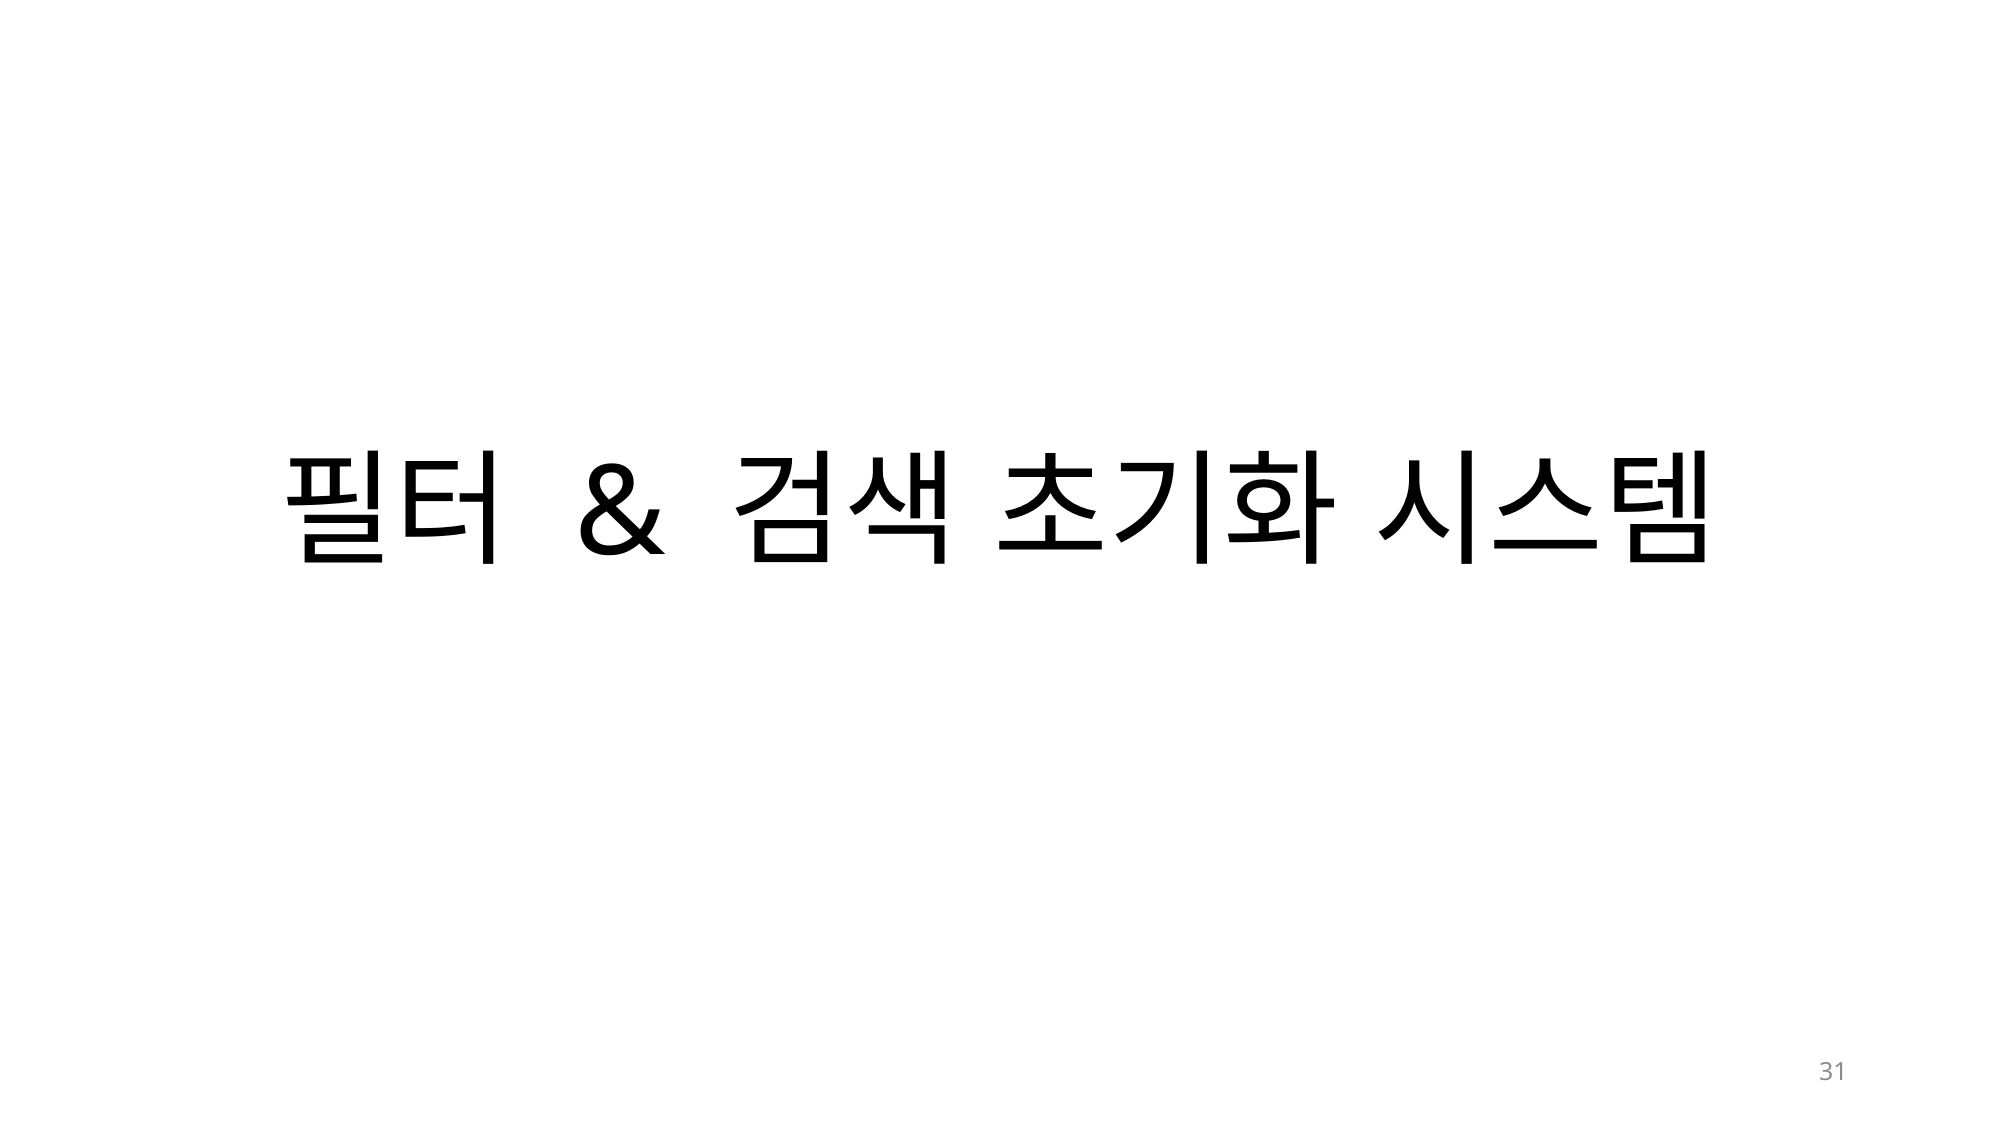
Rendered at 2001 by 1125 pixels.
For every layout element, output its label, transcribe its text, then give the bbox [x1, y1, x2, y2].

title 필터 & 검색 초기화 시스템 [136, 280, 1862, 749]
slide_number 31 [1412, 1042, 1863, 1103]
